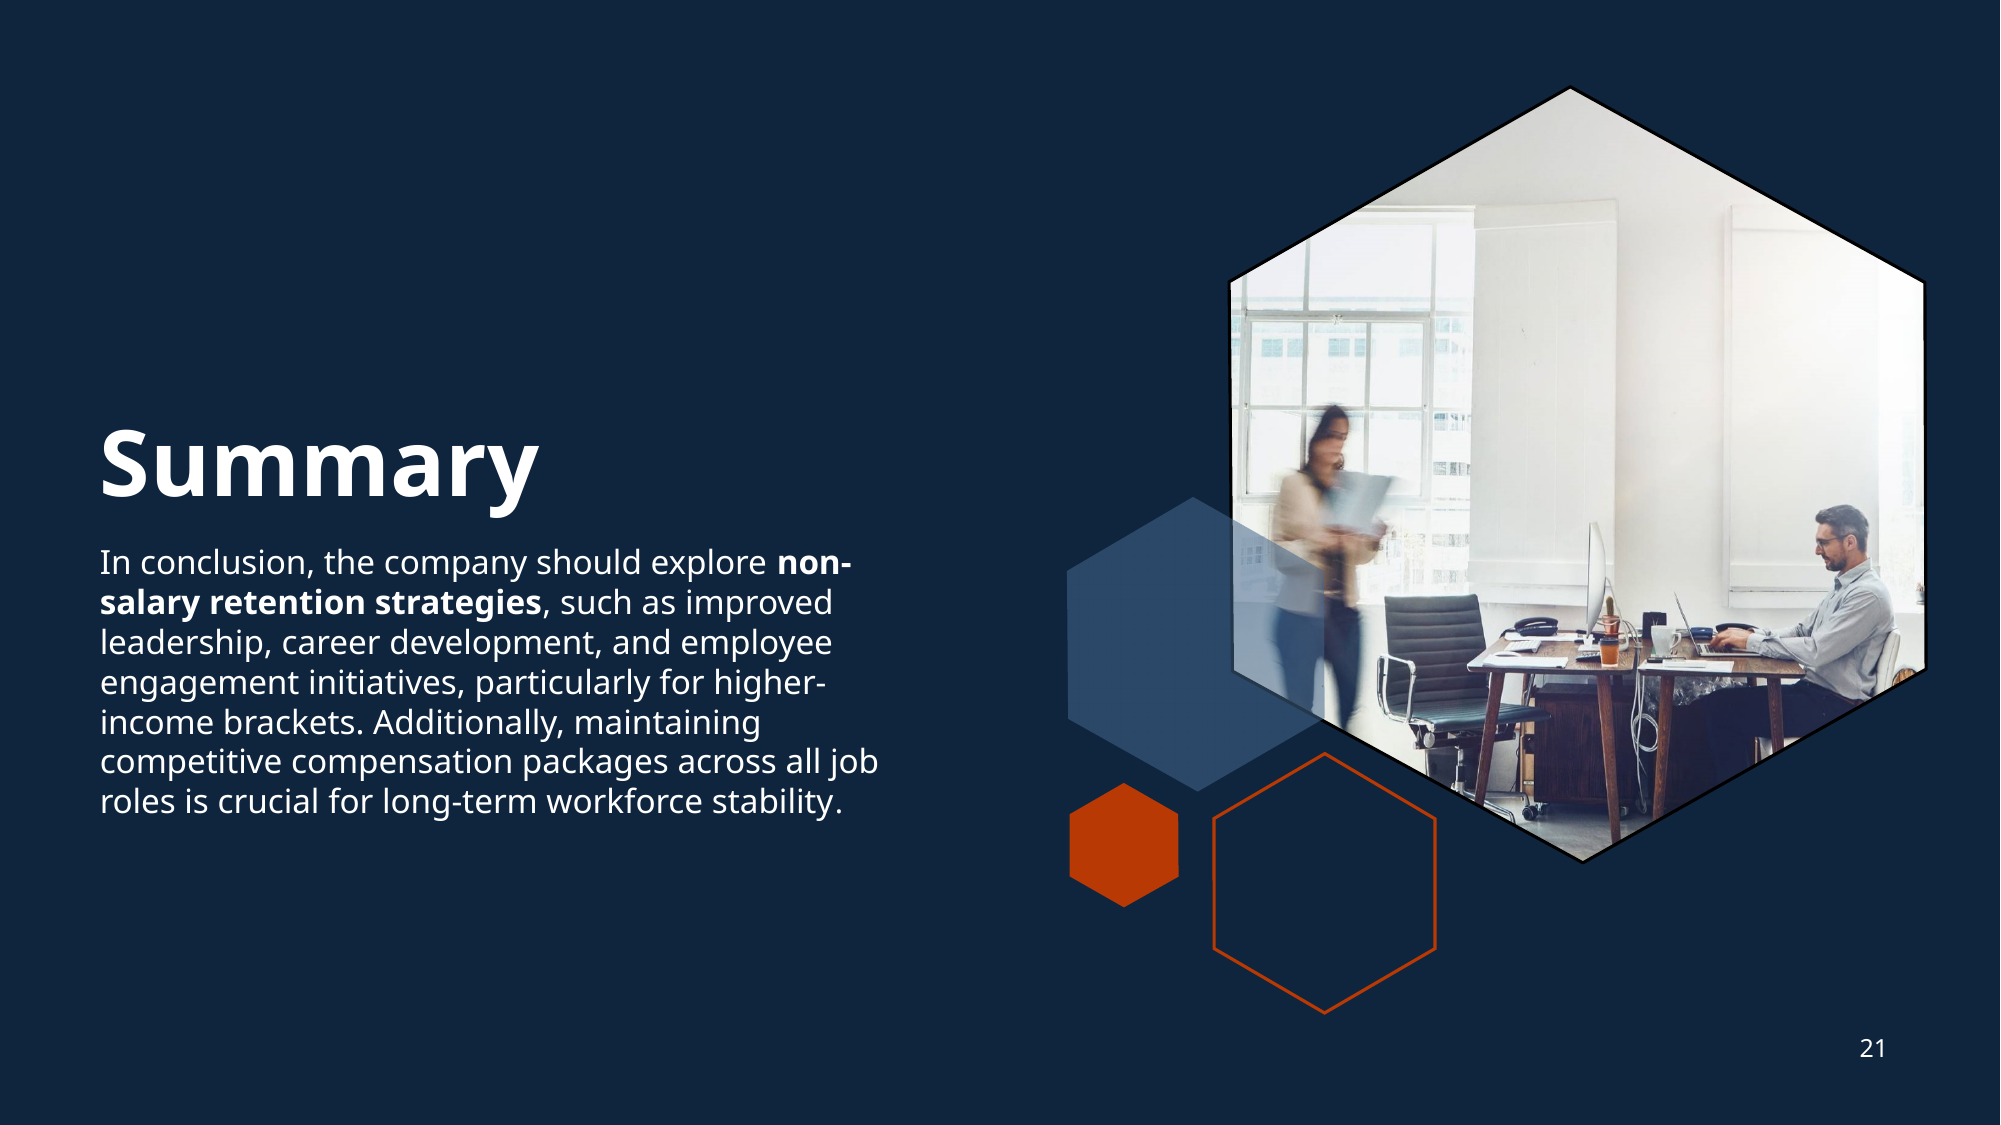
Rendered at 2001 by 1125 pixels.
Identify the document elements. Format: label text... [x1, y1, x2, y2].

picture [1066, 86, 1927, 863]
text_box 21 [1836, 1019, 1912, 1080]
list In conclusion, the company should explore non-salary retention strategies, such as improved leadership, career development, and employee engagement initiatives, particularly for higher-income brackets. Additionally, maintaining competitive compensation packages across all job roles is crucial for long-term workforce stability. [84, 533, 899, 863]
title Summary [84, 409, 1229, 628]
